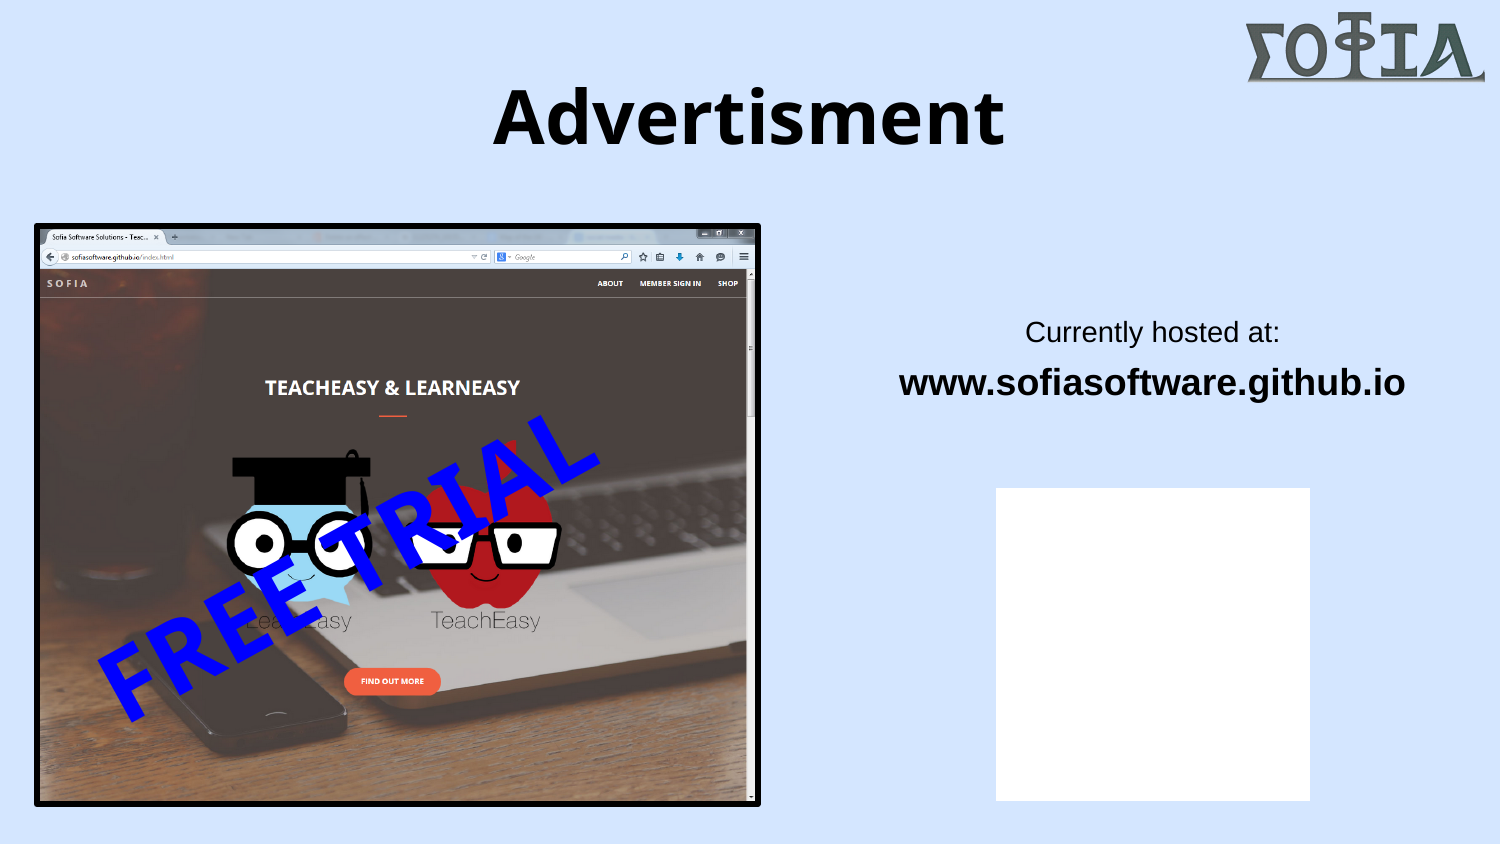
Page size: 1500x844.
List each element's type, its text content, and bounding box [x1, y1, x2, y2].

text_box Currently hosted at: [949, 298, 1357, 365]
text_box www.sofiasoftware.github.io [846, 343, 1460, 410]
picture [39, 228, 755, 802]
picture [996, 488, 1310, 802]
title Advertisment [75, 33, 1425, 175]
picture [1231, 0, 1500, 112]
